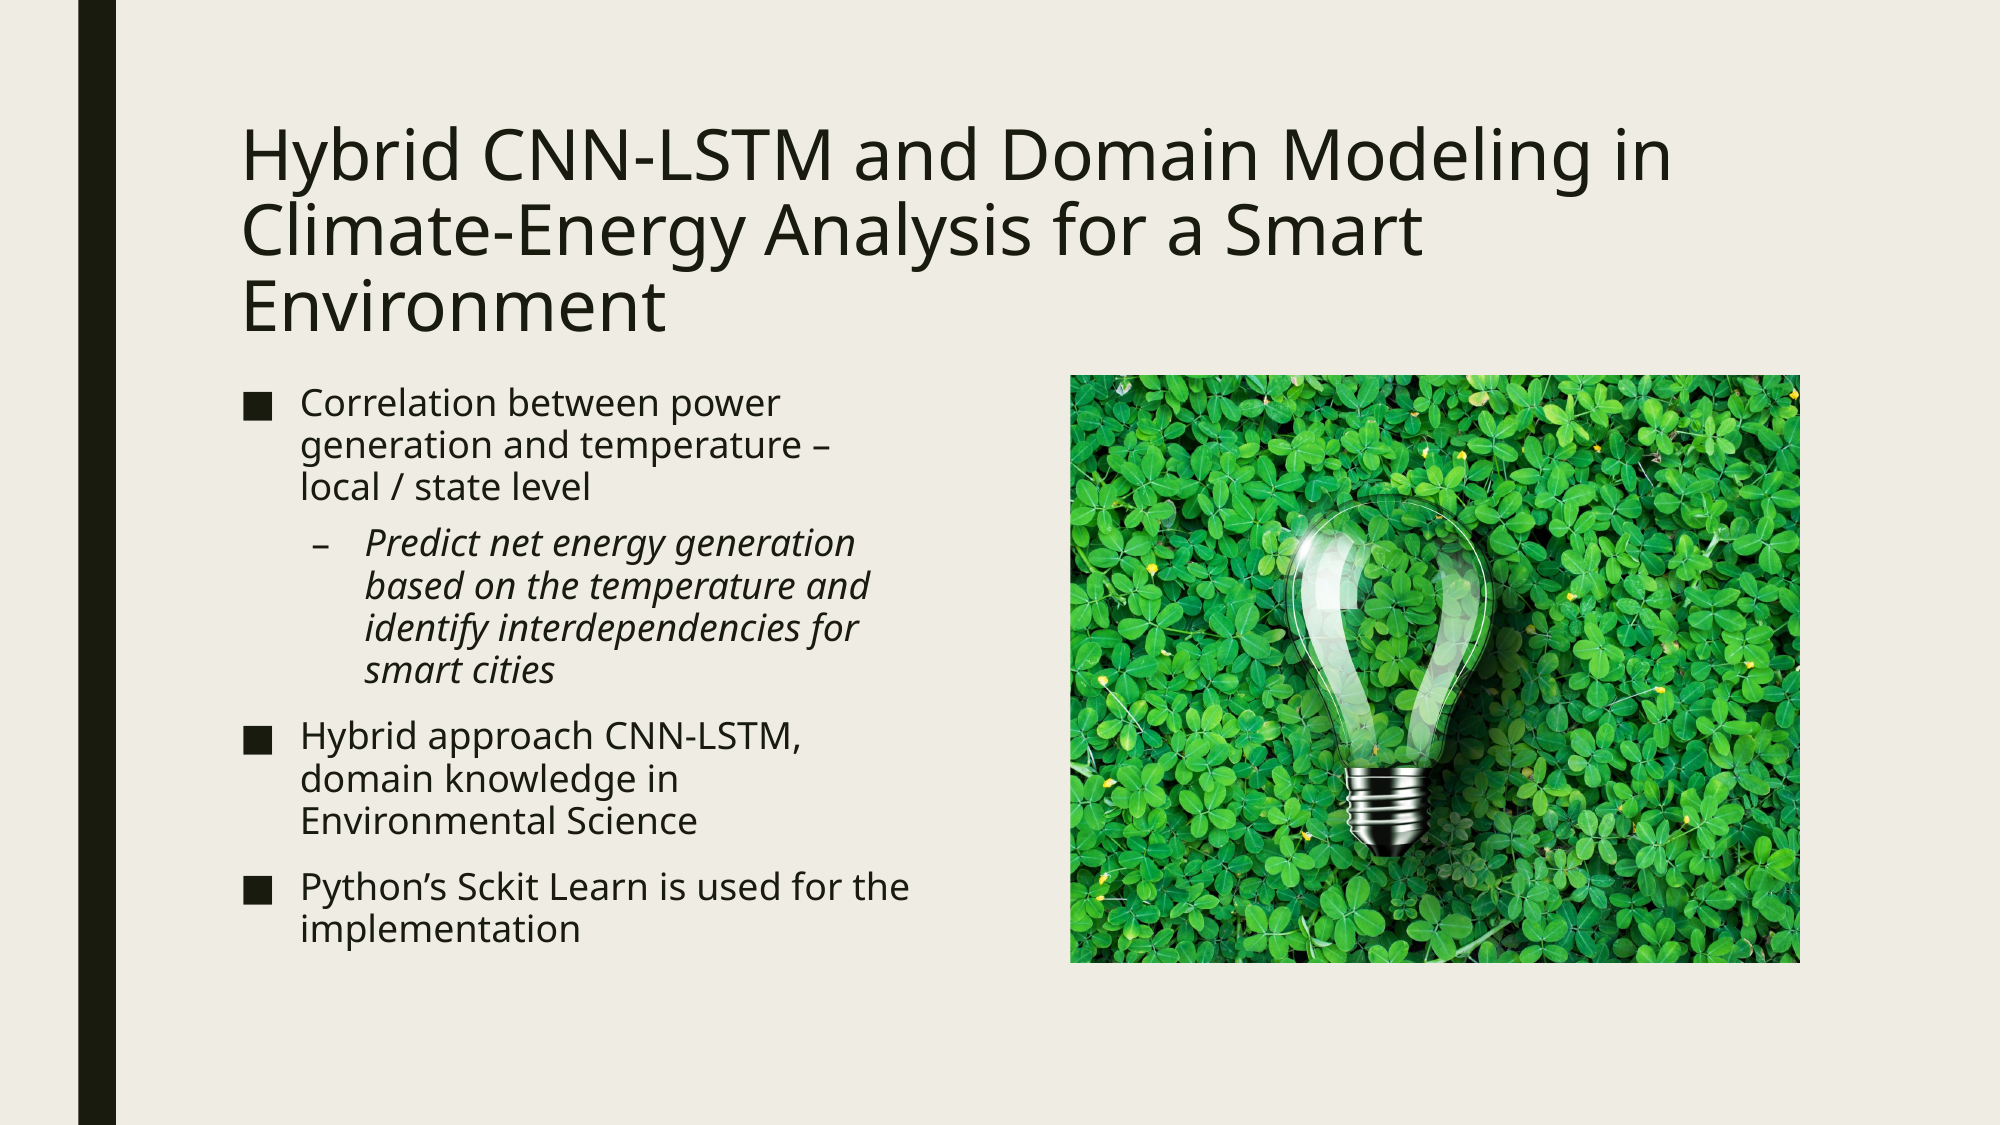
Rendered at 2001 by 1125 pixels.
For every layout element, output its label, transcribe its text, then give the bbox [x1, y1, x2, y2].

title Hybrid CNN-LSTM and Domain Modeling in Climate-Energy Analysis for a Smart Environment [225, 112, 1800, 357]
list Correlation between power generation and temperature – local / state level Predict net energy generation based on the temperature and identify interdependencies for smart cities Hybrid approach CNN-LSTM, domain knowledge in Environmental Science Python’s Sckit Learn is used for the implementation [225, 375, 955, 963]
picture [1070, 374, 1801, 963]
